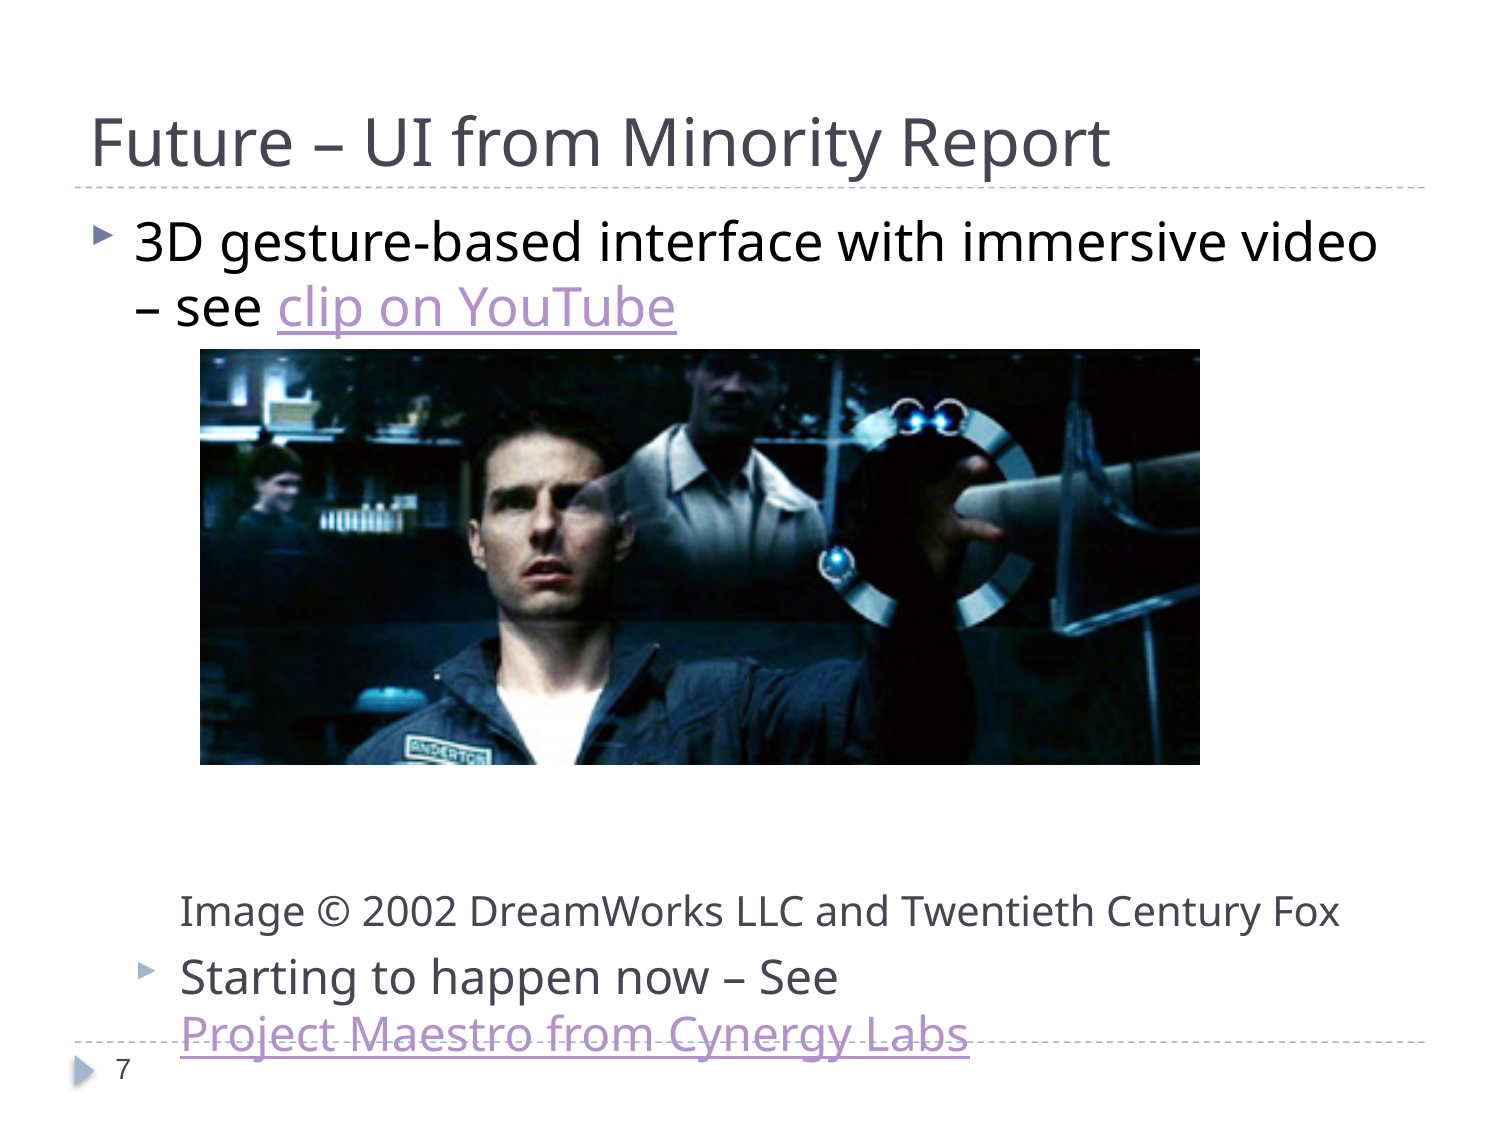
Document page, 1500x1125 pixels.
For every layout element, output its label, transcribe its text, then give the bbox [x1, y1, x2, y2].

slide_number 7 [100, 1042, 426, 1103]
title Future – UI from Minority Report [75, 24, 1425, 188]
list 3D gesture-based interface with immersive video – see clip on YouTube Image © 2002 DreamWorks LLC and Twentieth Century Fox Starting to happen now – See Project Maestro from Cynergy Labs [75, 200, 1425, 1010]
picture [199, 349, 1201, 766]
